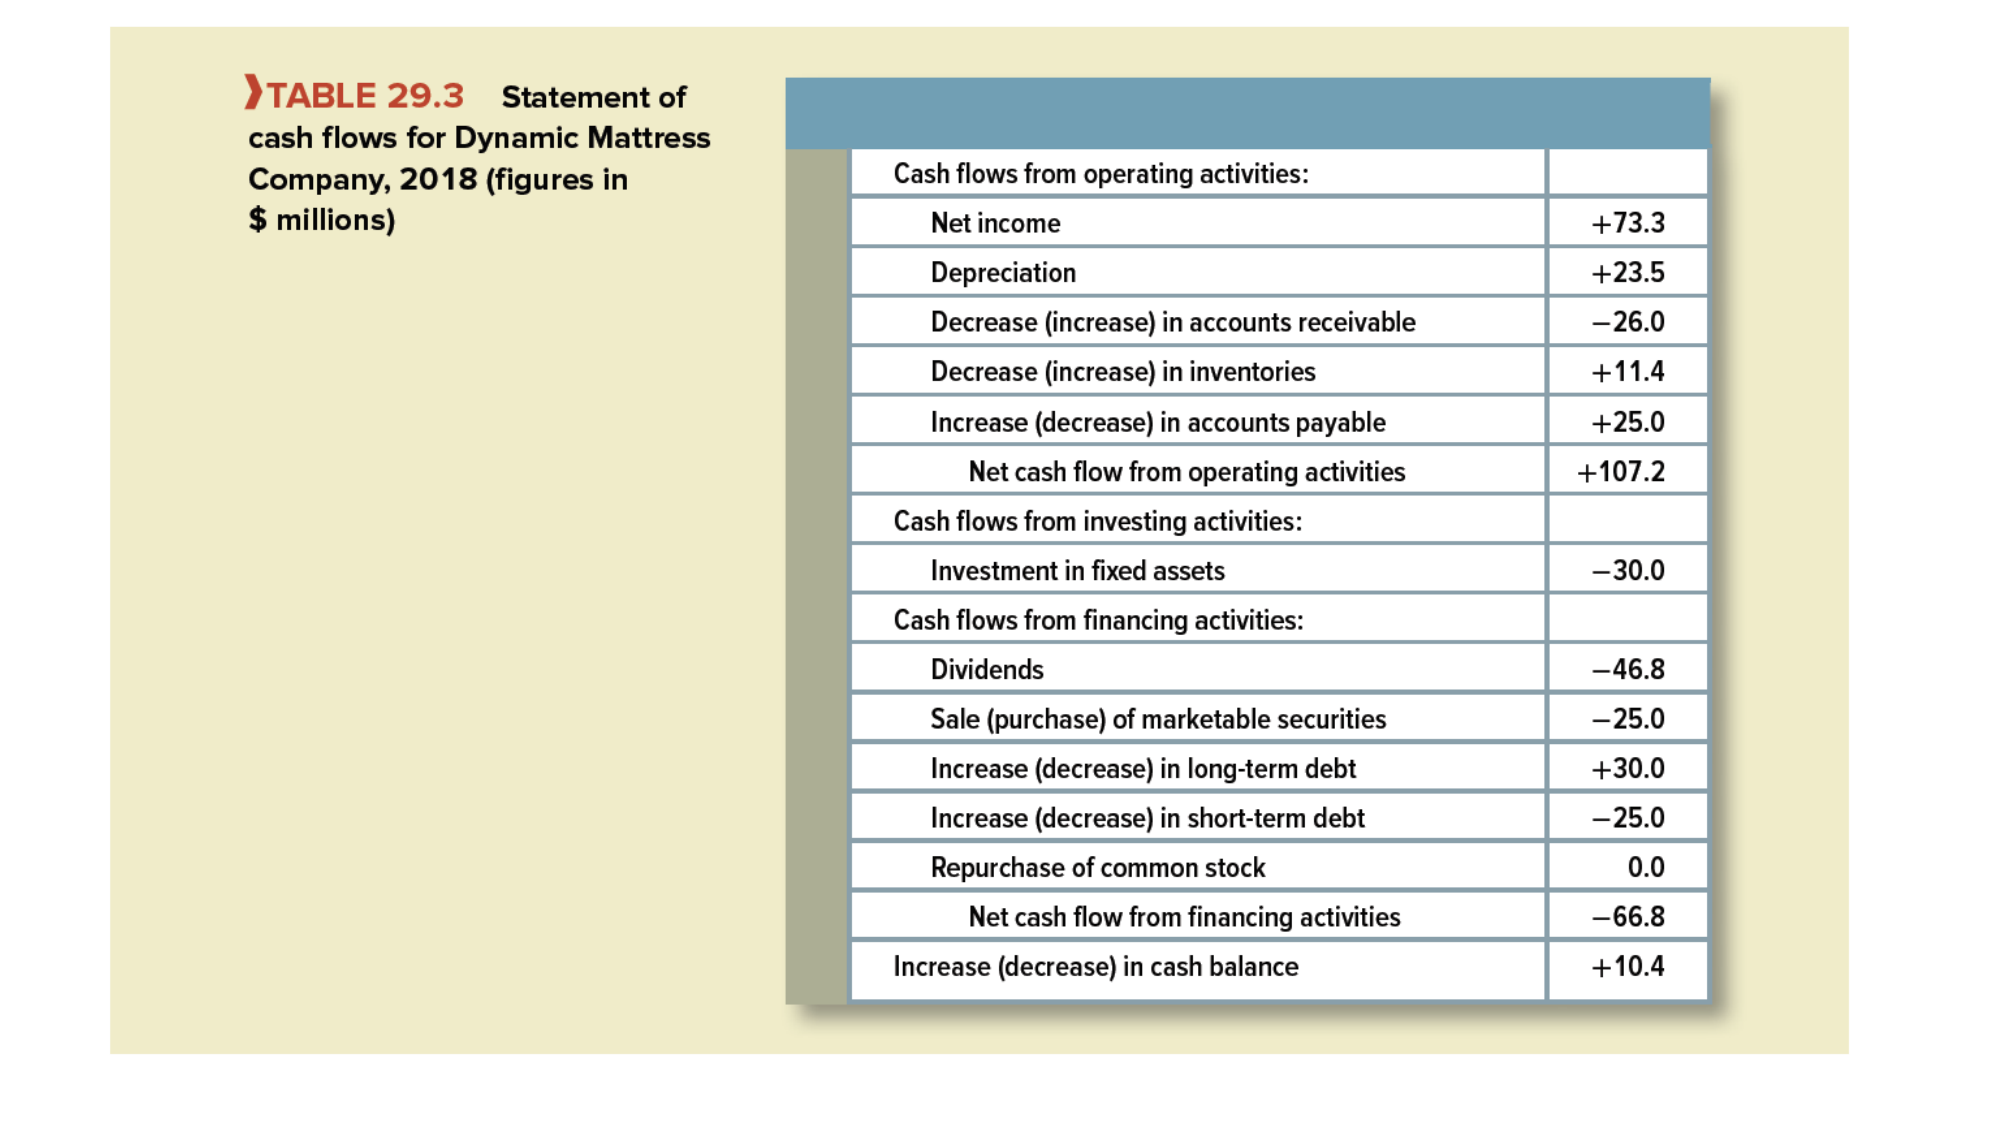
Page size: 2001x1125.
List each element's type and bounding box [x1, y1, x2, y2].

list [83, 24, 1882, 1057]
